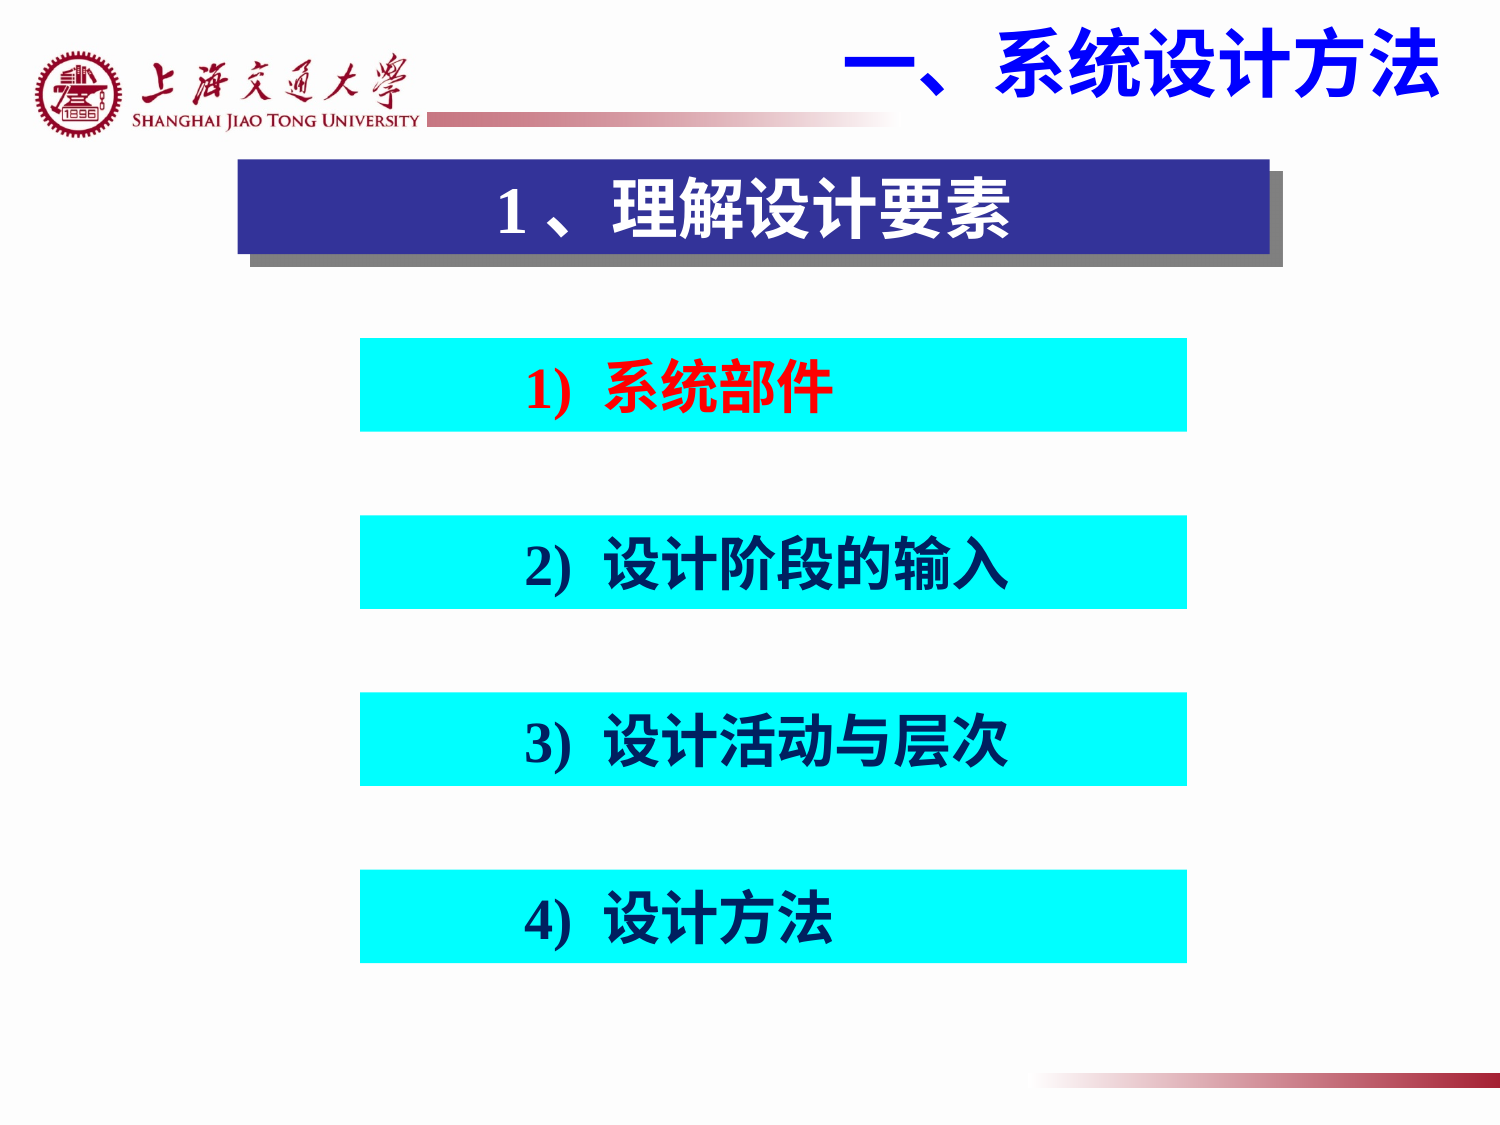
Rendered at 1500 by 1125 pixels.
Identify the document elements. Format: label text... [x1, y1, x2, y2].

text_box 2) 设计阶段的输入 [360, 515, 1187, 609]
text_box 4) 设计方法 [360, 869, 1187, 964]
picture [0, 0, 1500, 1125]
text_box 1) 系统部件 [360, 338, 1187, 432]
text_box 3) 设计活动与层次 [360, 692, 1187, 786]
text_box 1、理解设计要素 [237, 159, 1270, 255]
text_box 一、系统设计方法 [182, 7, 1458, 116]
